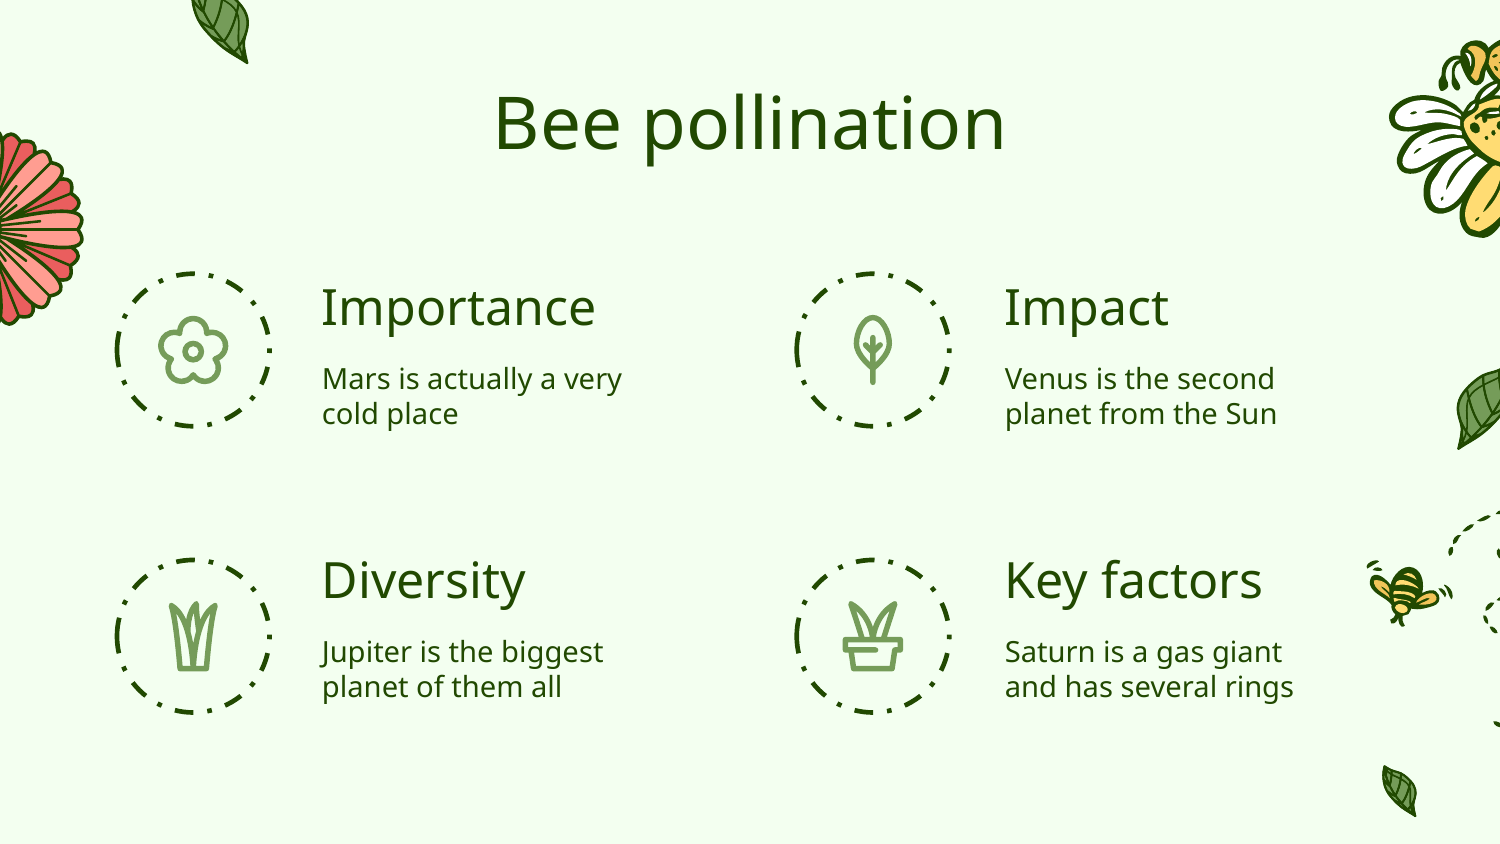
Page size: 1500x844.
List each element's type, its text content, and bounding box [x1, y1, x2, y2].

text_box [853, 314, 893, 386]
text_box [116, 559, 270, 713]
text_box [168, 601, 218, 672]
subtitle Importance [306, 285, 669, 351]
subtitle Key factors [989, 559, 1351, 625]
text_box [796, 559, 950, 713]
text_box [116, 273, 270, 427]
subtitle Jupiter is the biggest planet of them all [306, 625, 669, 728]
subtitle Mars is actually a very cold place [306, 351, 669, 455]
text_box [796, 273, 950, 427]
subtitle Saturn is a gas giant and has several rings [989, 625, 1351, 728]
text_box [842, 601, 904, 672]
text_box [156, 315, 231, 385]
title Bee pollination [118, 72, 1382, 167]
subtitle Venus is the second planet from the Sun [989, 351, 1351, 455]
subtitle Diversity [306, 559, 669, 625]
subtitle Impact [989, 285, 1351, 351]
